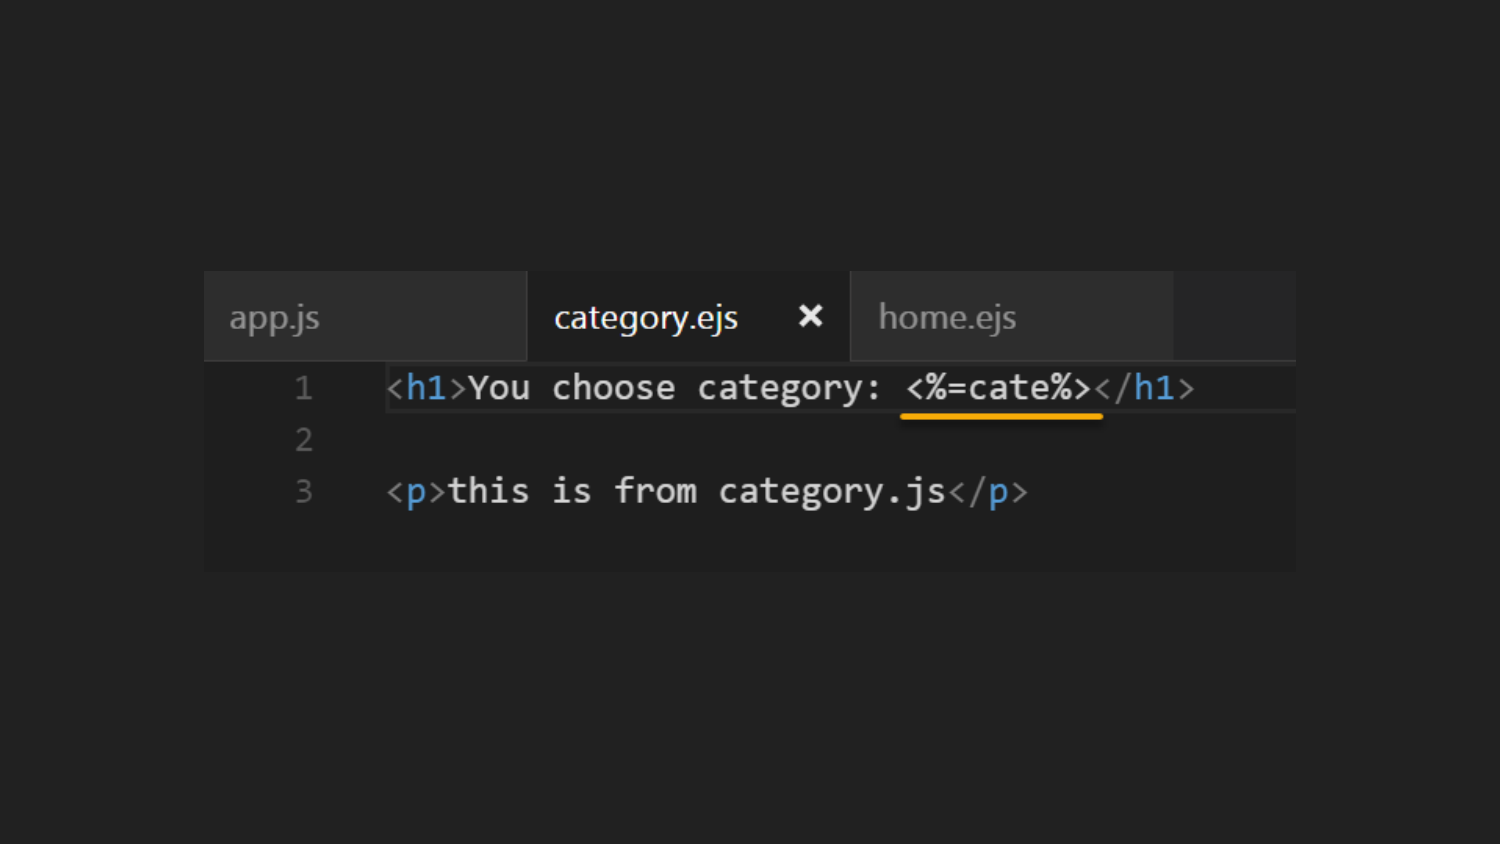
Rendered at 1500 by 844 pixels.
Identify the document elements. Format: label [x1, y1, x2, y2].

picture [204, 271, 1296, 573]
